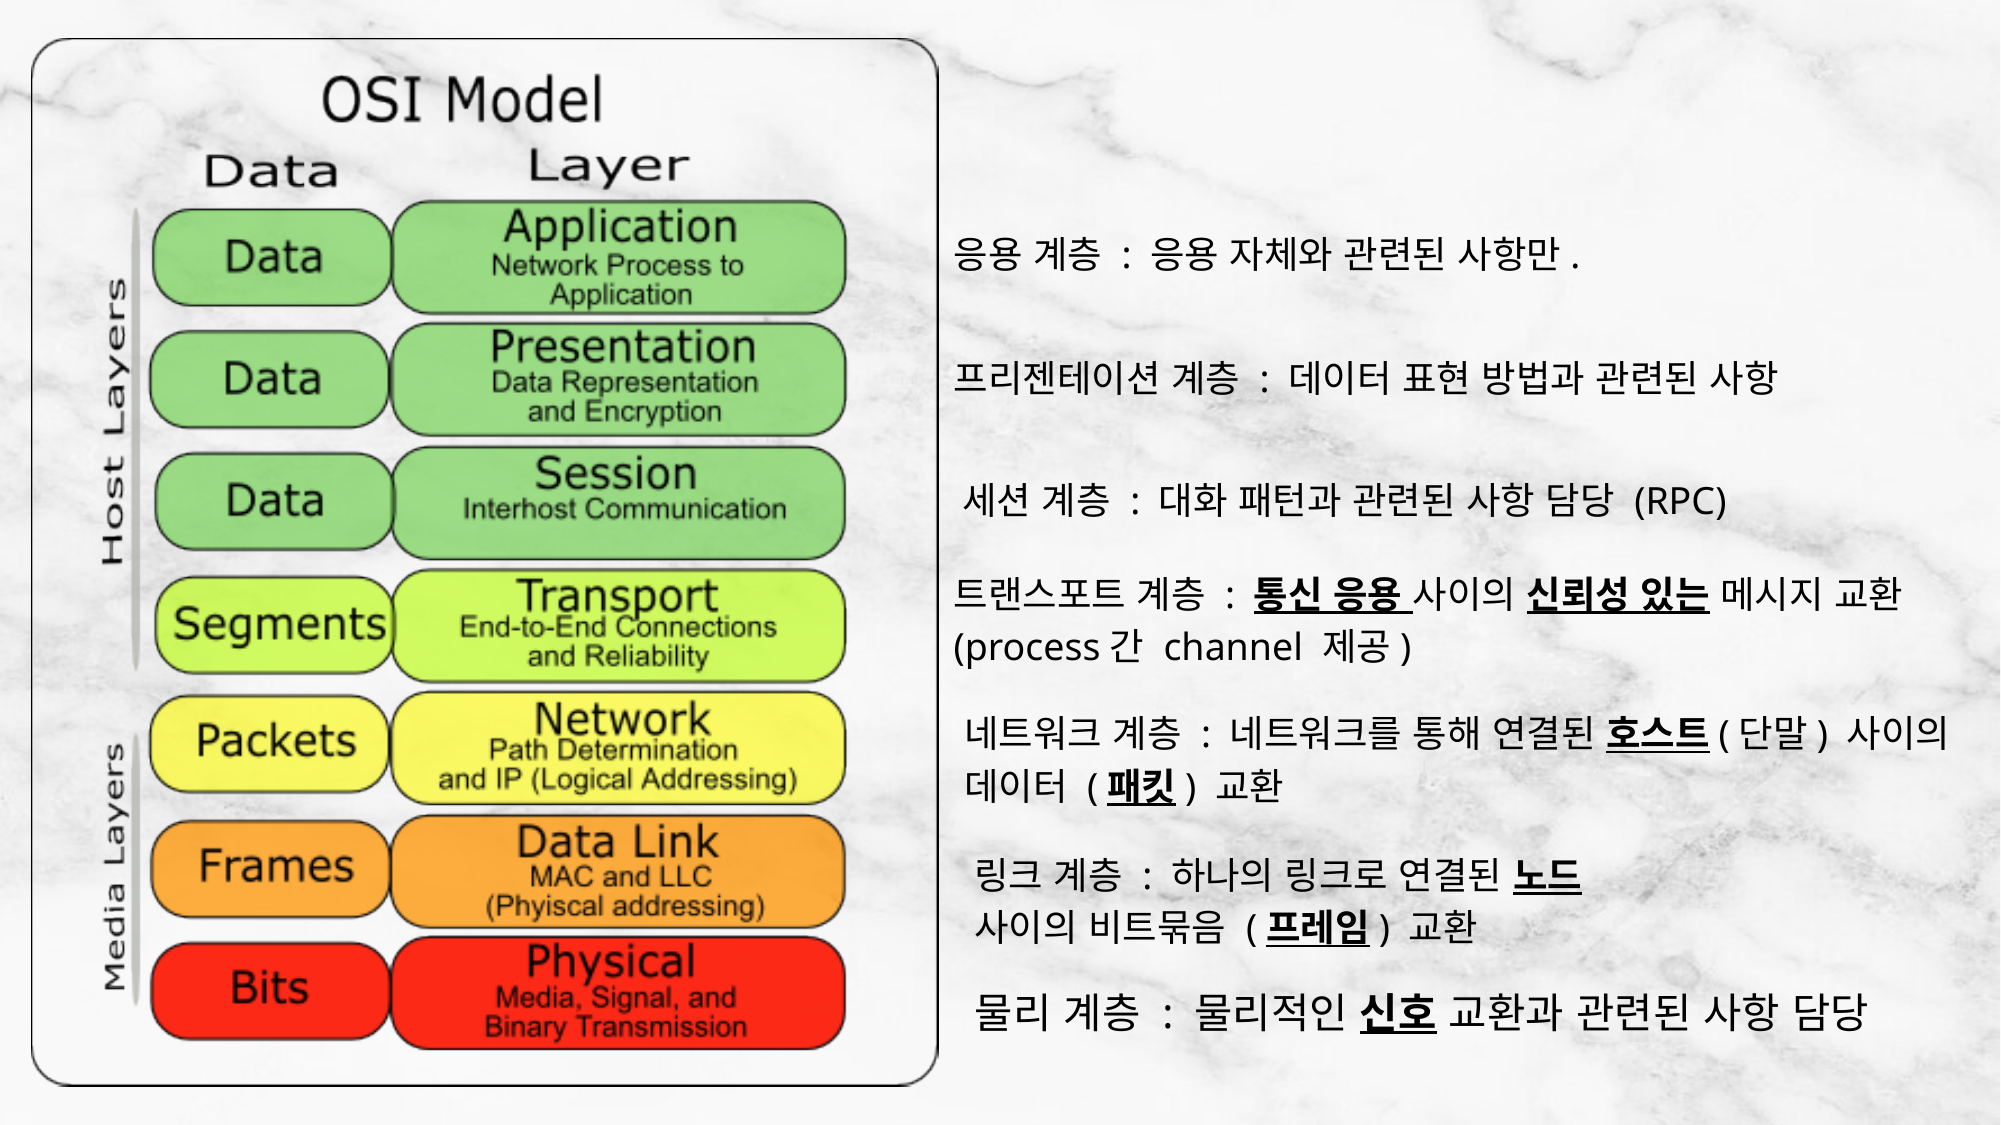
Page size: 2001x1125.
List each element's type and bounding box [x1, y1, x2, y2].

picture [31, 38, 939, 1087]
list [0, 0, 2000, 1125]
